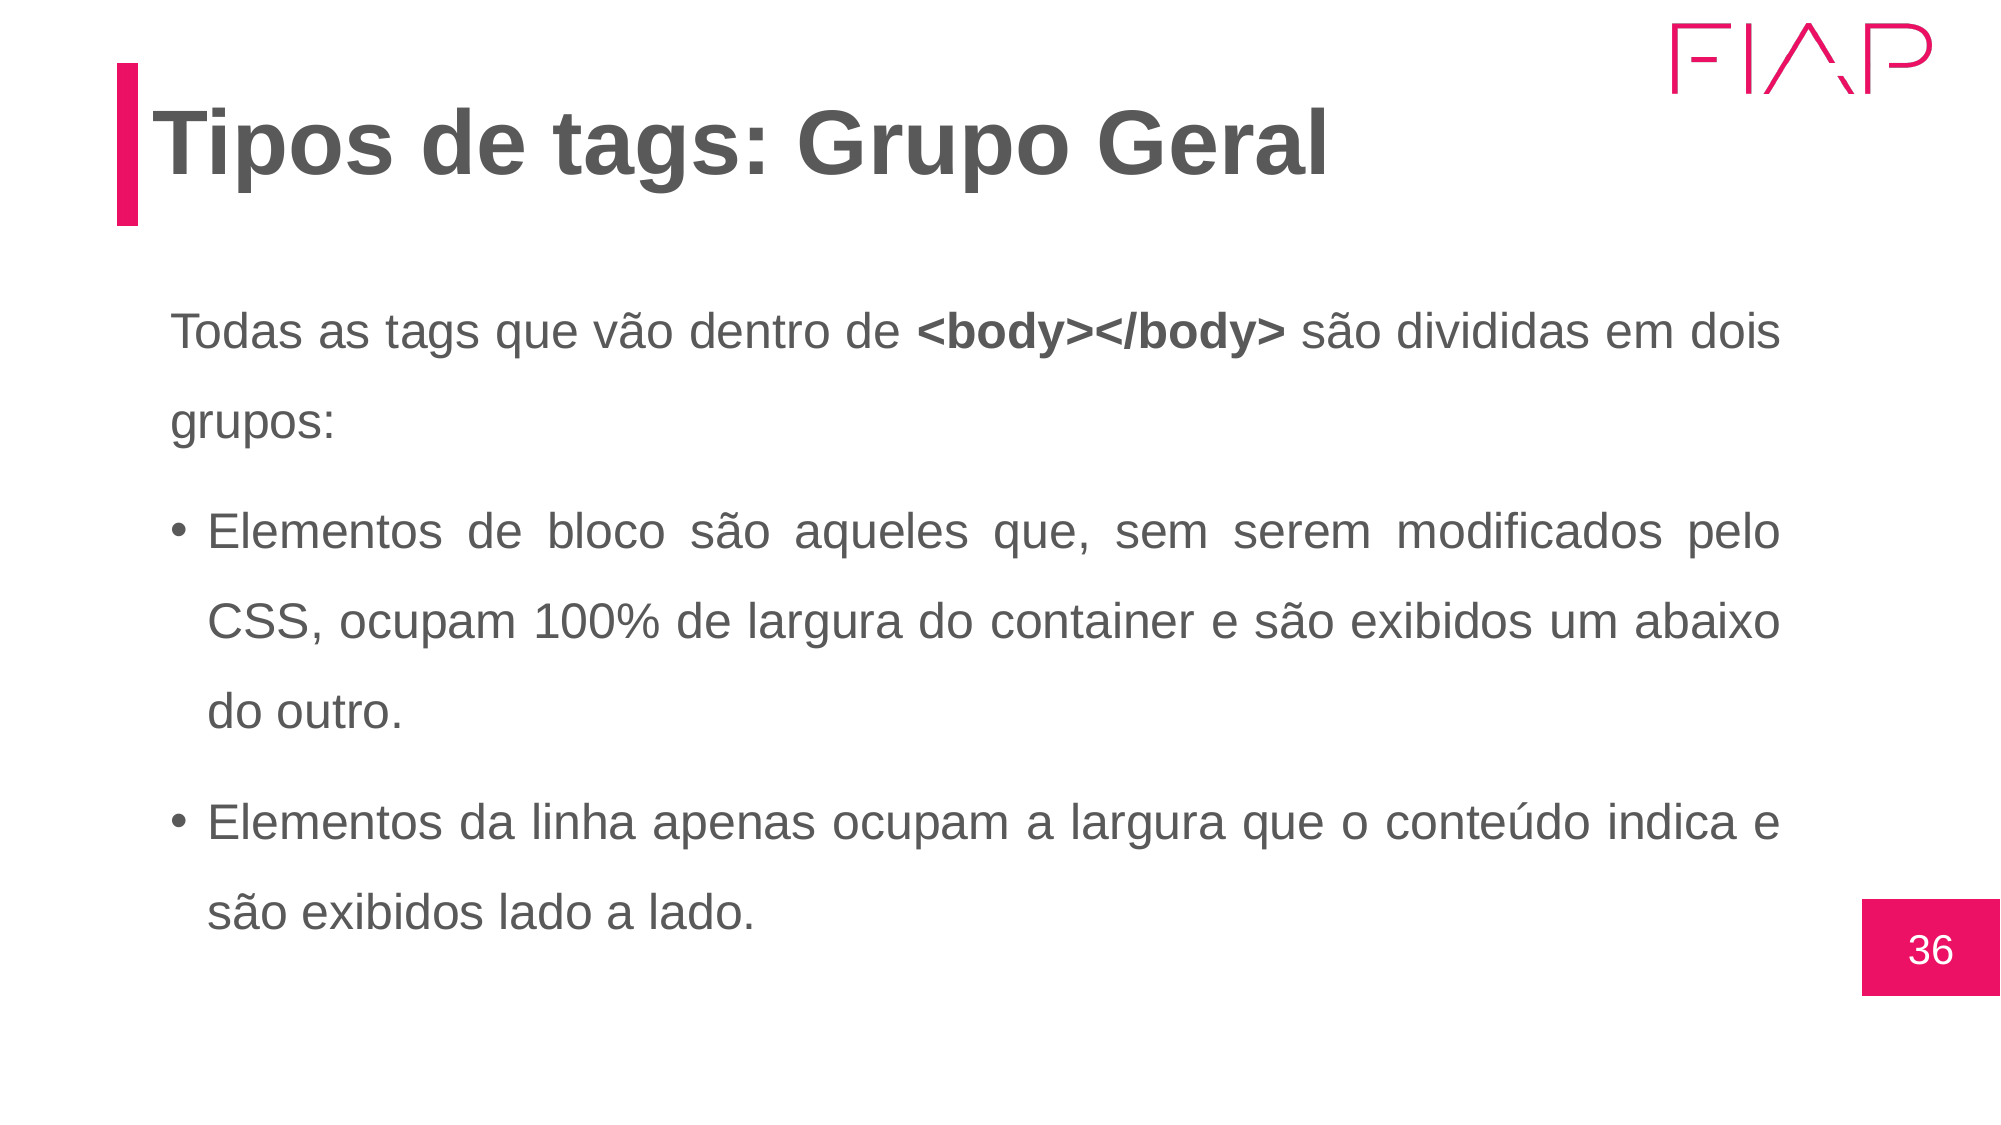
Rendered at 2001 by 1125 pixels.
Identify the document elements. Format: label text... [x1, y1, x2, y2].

slide_number 36 [1862, 917, 2000, 978]
title Tipos de tags: Grupo Geral [137, 63, 1863, 226]
text_box Todas as tags que vão dentro de <body></body> são divididas em dois grupos: Elementos de bloco são aqueles que, sem serem modificados pelo CSS, ocupam 100% de largura do container e são exibidos um abaixo do outro. Elementos da linha apenas ocupam a largura que o conteúdo indica e são exibidos lado a lado. [154, 260, 1798, 1003]
picture [117, 63, 137, 226]
picture [1862, 899, 2000, 917]
picture [1672, 23, 1932, 94]
picture [1862, 978, 2000, 996]
